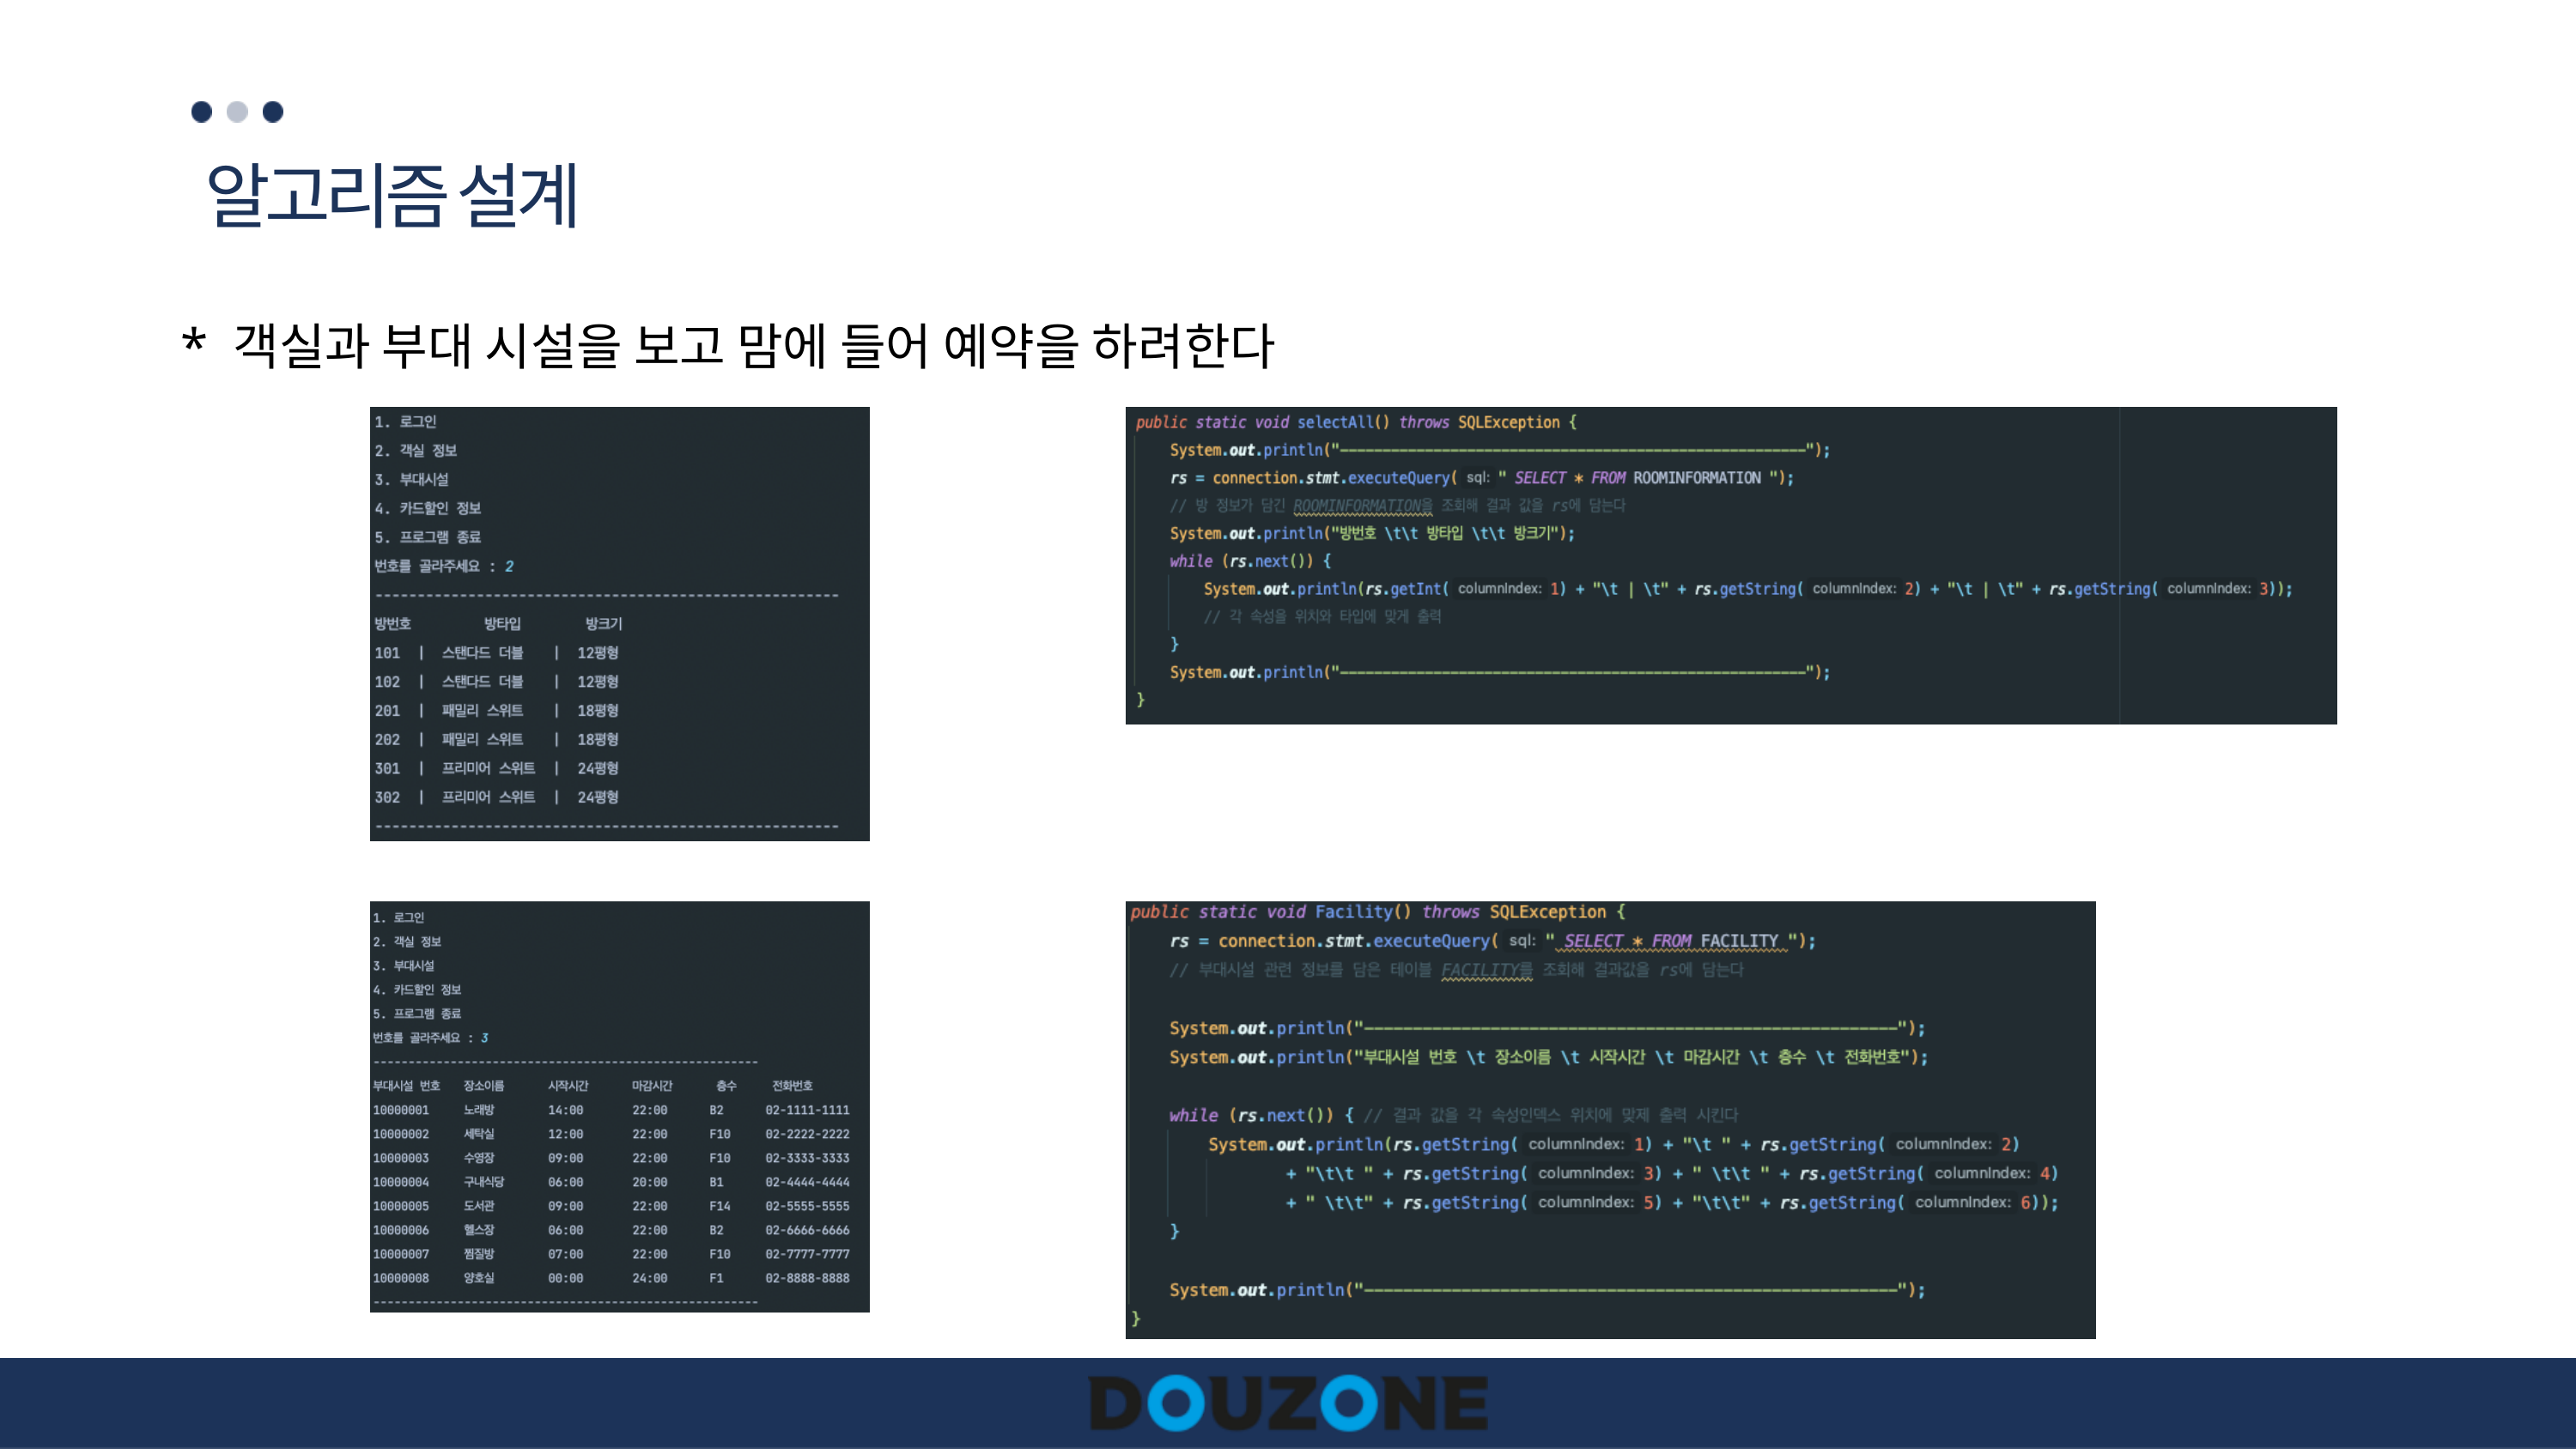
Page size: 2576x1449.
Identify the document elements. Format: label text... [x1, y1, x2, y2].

picture [370, 901, 870, 1313]
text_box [191, 101, 213, 123]
picture [1126, 901, 2096, 1340]
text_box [227, 101, 248, 123]
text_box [1087, 1369, 1488, 1438]
text_box 알고리즘 설계 [191, 144, 2345, 244]
picture [1126, 407, 2337, 724]
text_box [263, 101, 284, 123]
text_box * 객실과 부대 시설을 보고 맘에 들어 예약을 하려한다 [0, 308, 1568, 382]
picture [370, 407, 870, 841]
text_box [0, 1358, 2576, 1449]
